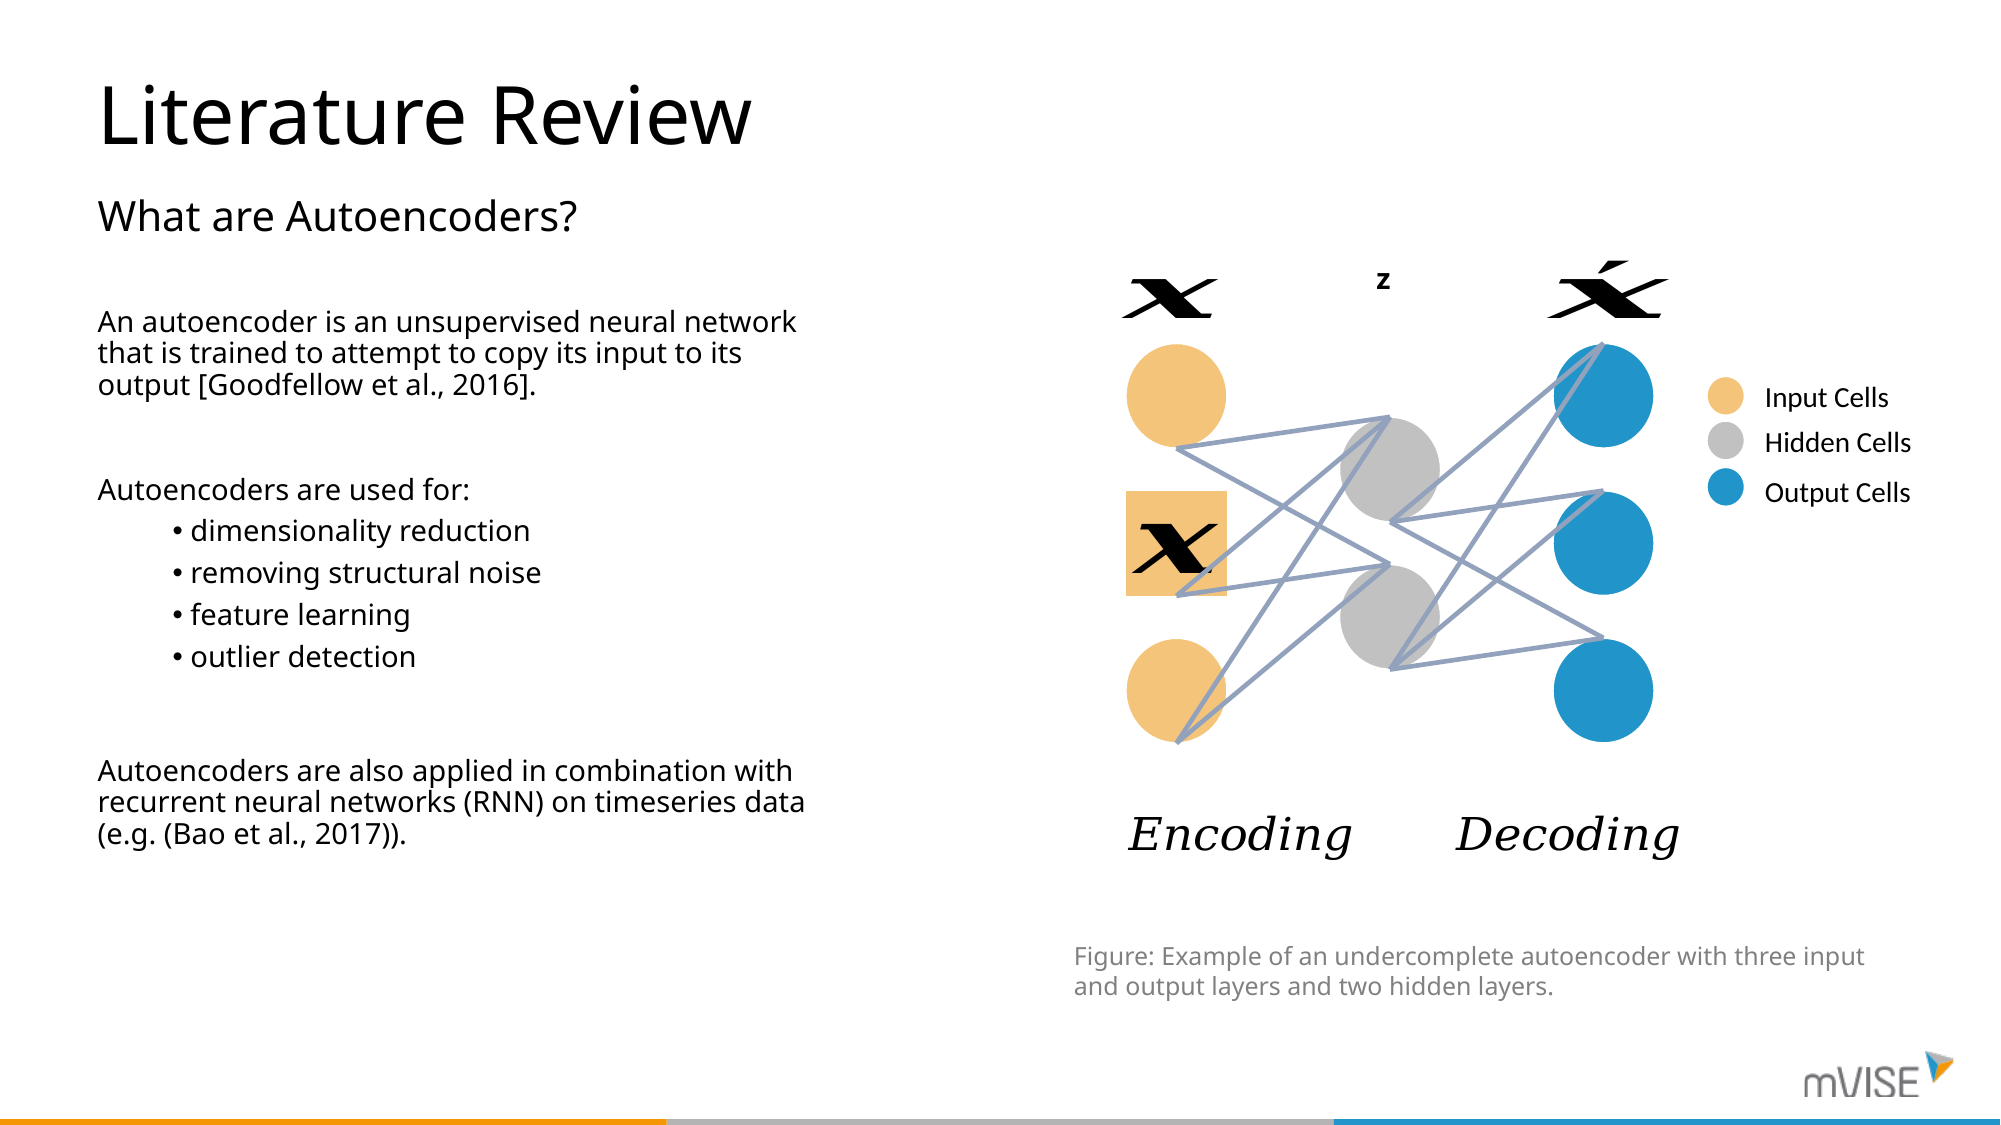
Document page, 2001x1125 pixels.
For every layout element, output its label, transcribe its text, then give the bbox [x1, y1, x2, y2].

title Literature Review [82, 66, 1919, 170]
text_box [1125, 810, 1683, 862]
subtitle What are Autoencoders? [82, 188, 1919, 260]
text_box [1125, 343, 2000, 744]
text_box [1114, 253, 1683, 337]
text_box Figure: Example of an undercomplete autoencoder with three input and output layers and two hidden layers. [1059, 933, 1896, 1008]
list An autoencoder is an unsupervised neural network that is trained to attempt to copy its input to its output [Goodfellow et al., 2016]. Autoencoders are used for: dimensionality reduction removing structural noise feature learning outlier detection Autoencoders are also applied in combination with recurrent neural networks (RNN) on timeseries data (e.g. (Bao et al., 2017)). [82, 299, 838, 1005]
